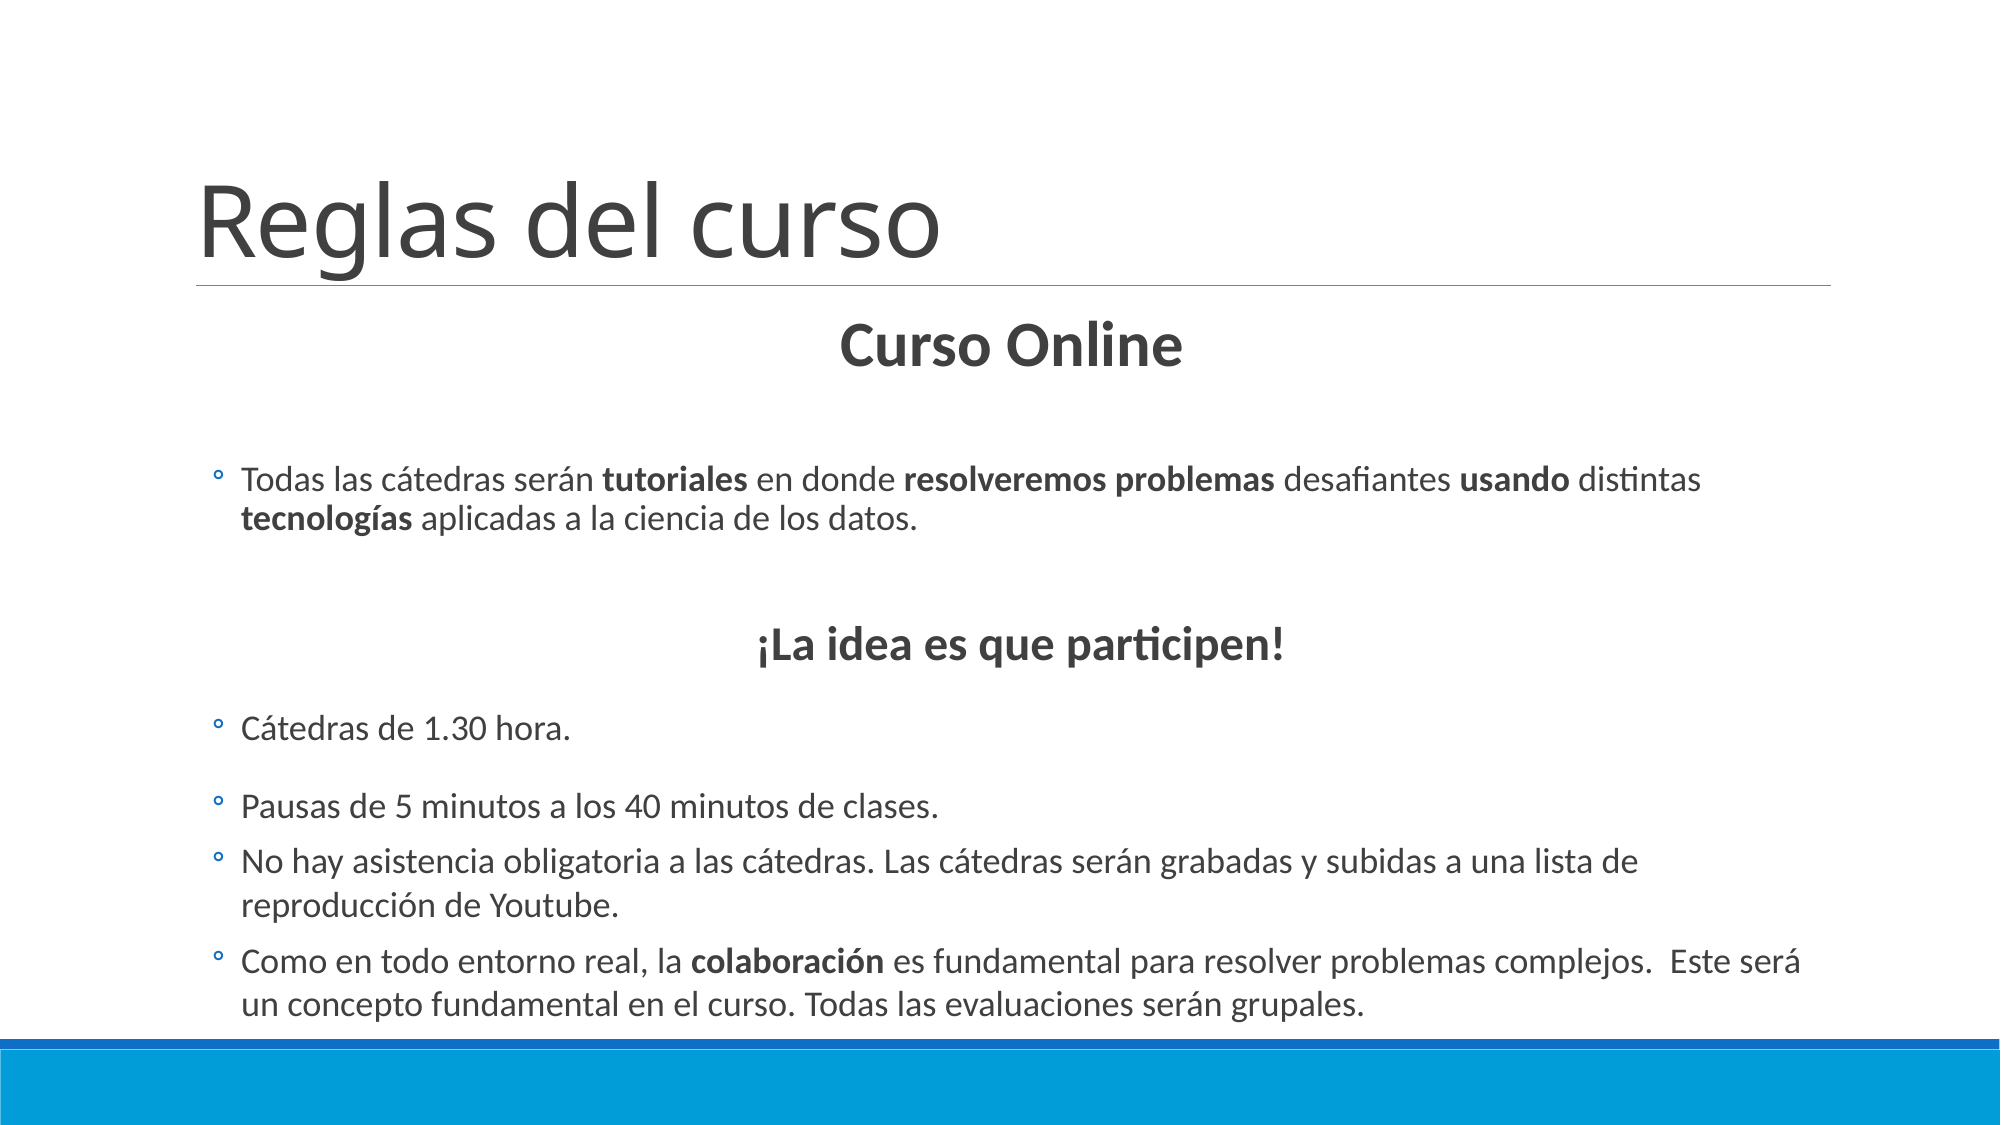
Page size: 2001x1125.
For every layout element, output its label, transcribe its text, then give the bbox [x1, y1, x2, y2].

title Reglas del curso [180, 47, 1830, 285]
list Curso Online Todas las cátedras serán tutoriales en donde resolveremos problemas desafiantes usando distintas tecnologías aplicadas a la ciencia de los datos. ¡La idea es que participen! Cátedras de 1.30 hora. Pausas de 5 minutos a los 40 minutos de clases. No hay asistencia obligatoria a las cátedras. Las cátedras serán grabadas y subidas a una lista de reproducción de Youtube. Como en todo entorno real, la colaboración es fundamental para resolver problemas complejos. Este será un concepto fundamental en el curso. Todas las evaluaciones serán grupales. [180, 302, 1830, 1035]
